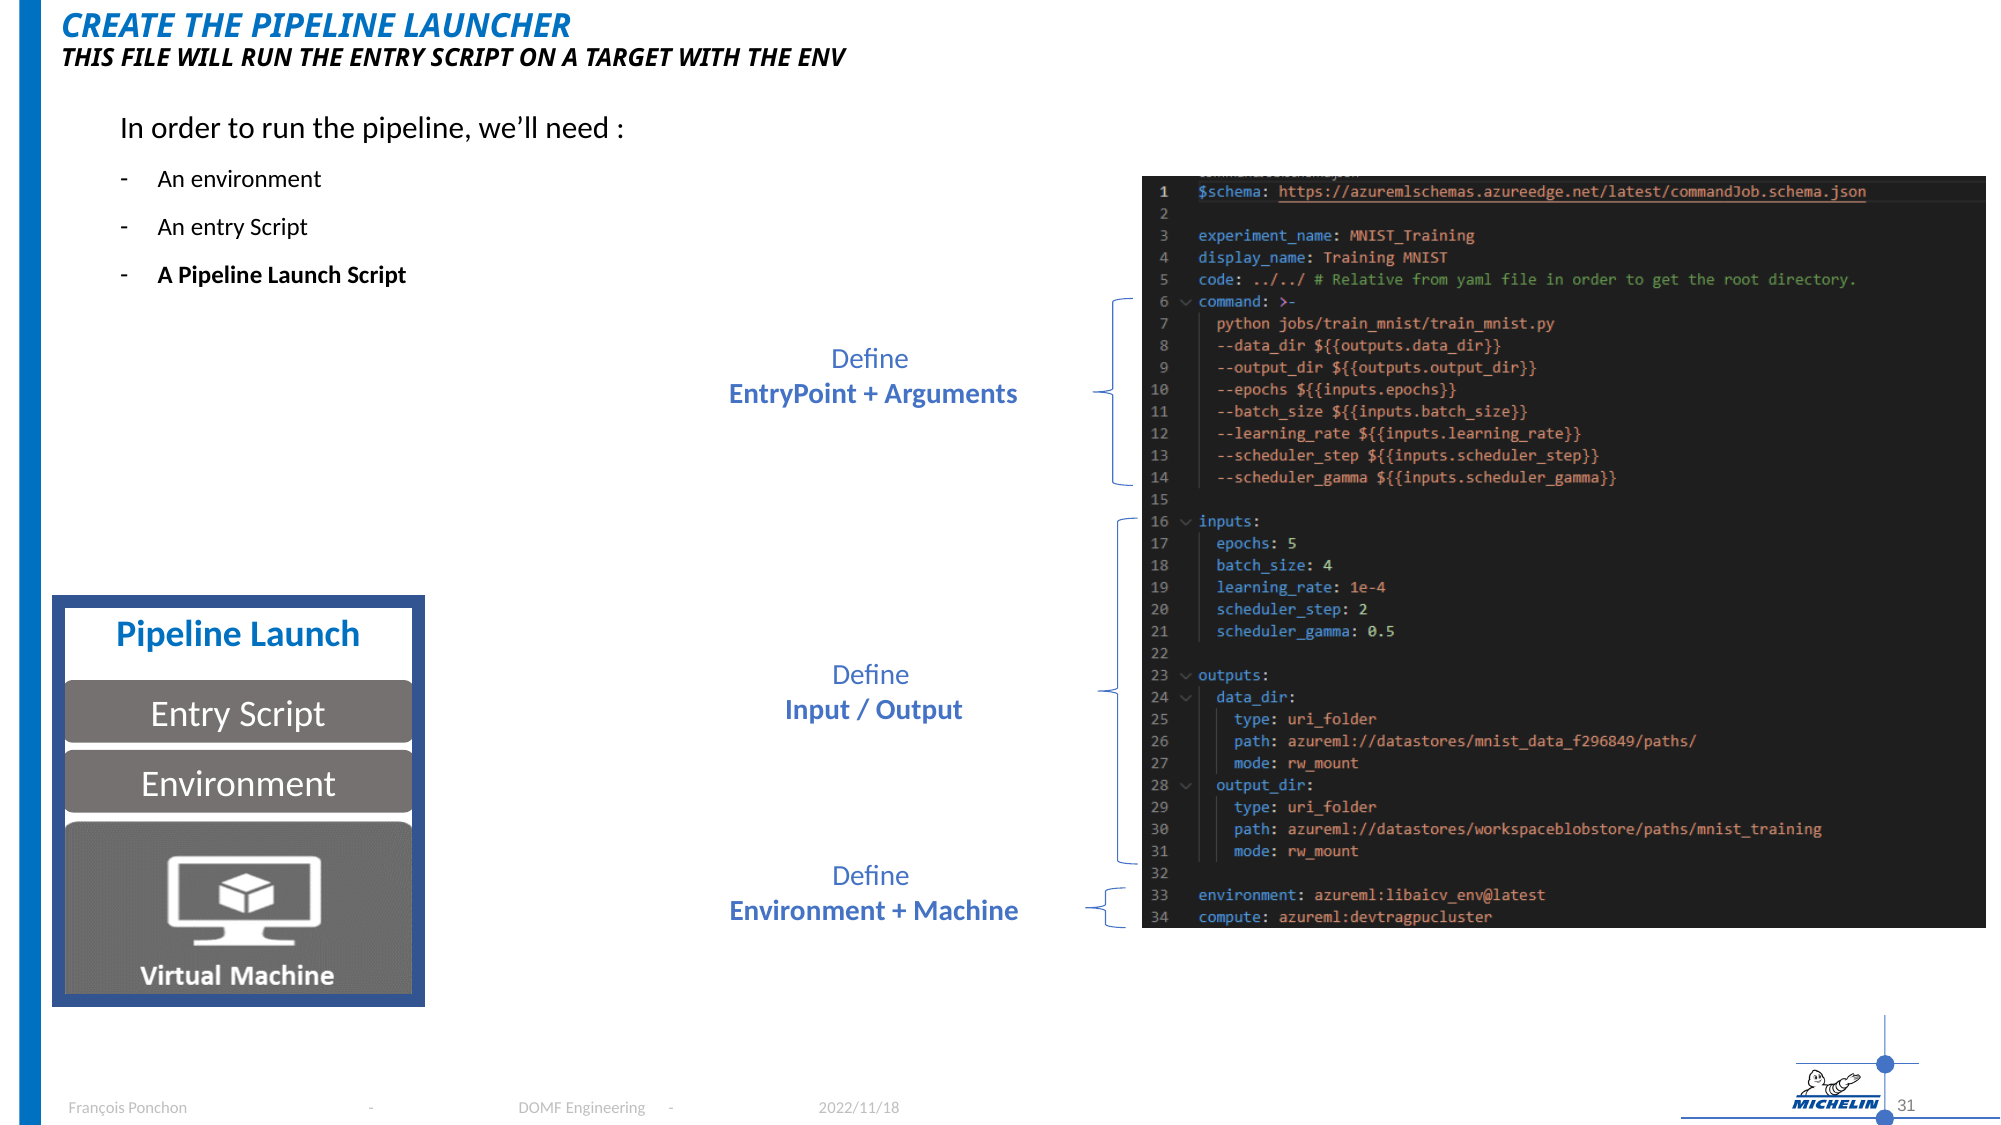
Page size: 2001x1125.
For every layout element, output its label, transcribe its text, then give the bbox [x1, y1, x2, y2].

text_box Pipeline Launch [58, 600, 419, 1001]
text_box [1092, 297, 1133, 486]
title Create the pipeline Launcher This file will run the entry script on a target with the env [40, 0, 1900, 102]
text_box Define EntryPoint + Arguments [707, 332, 1039, 417]
picture [1142, 176, 1986, 928]
text_box Define Environment + Machine [650, 848, 1098, 934]
text_box [1098, 887, 1126, 929]
picture [1783, 1061, 1884, 1117]
text_box [1097, 517, 1138, 865]
text_box Define Input / Output [708, 648, 1040, 733]
picture [62, 798, 415, 1024]
list In order to run the pipeline, we’ll need : An environment An entry Script A Pipeline Launch Script [99, 101, 2000, 864]
